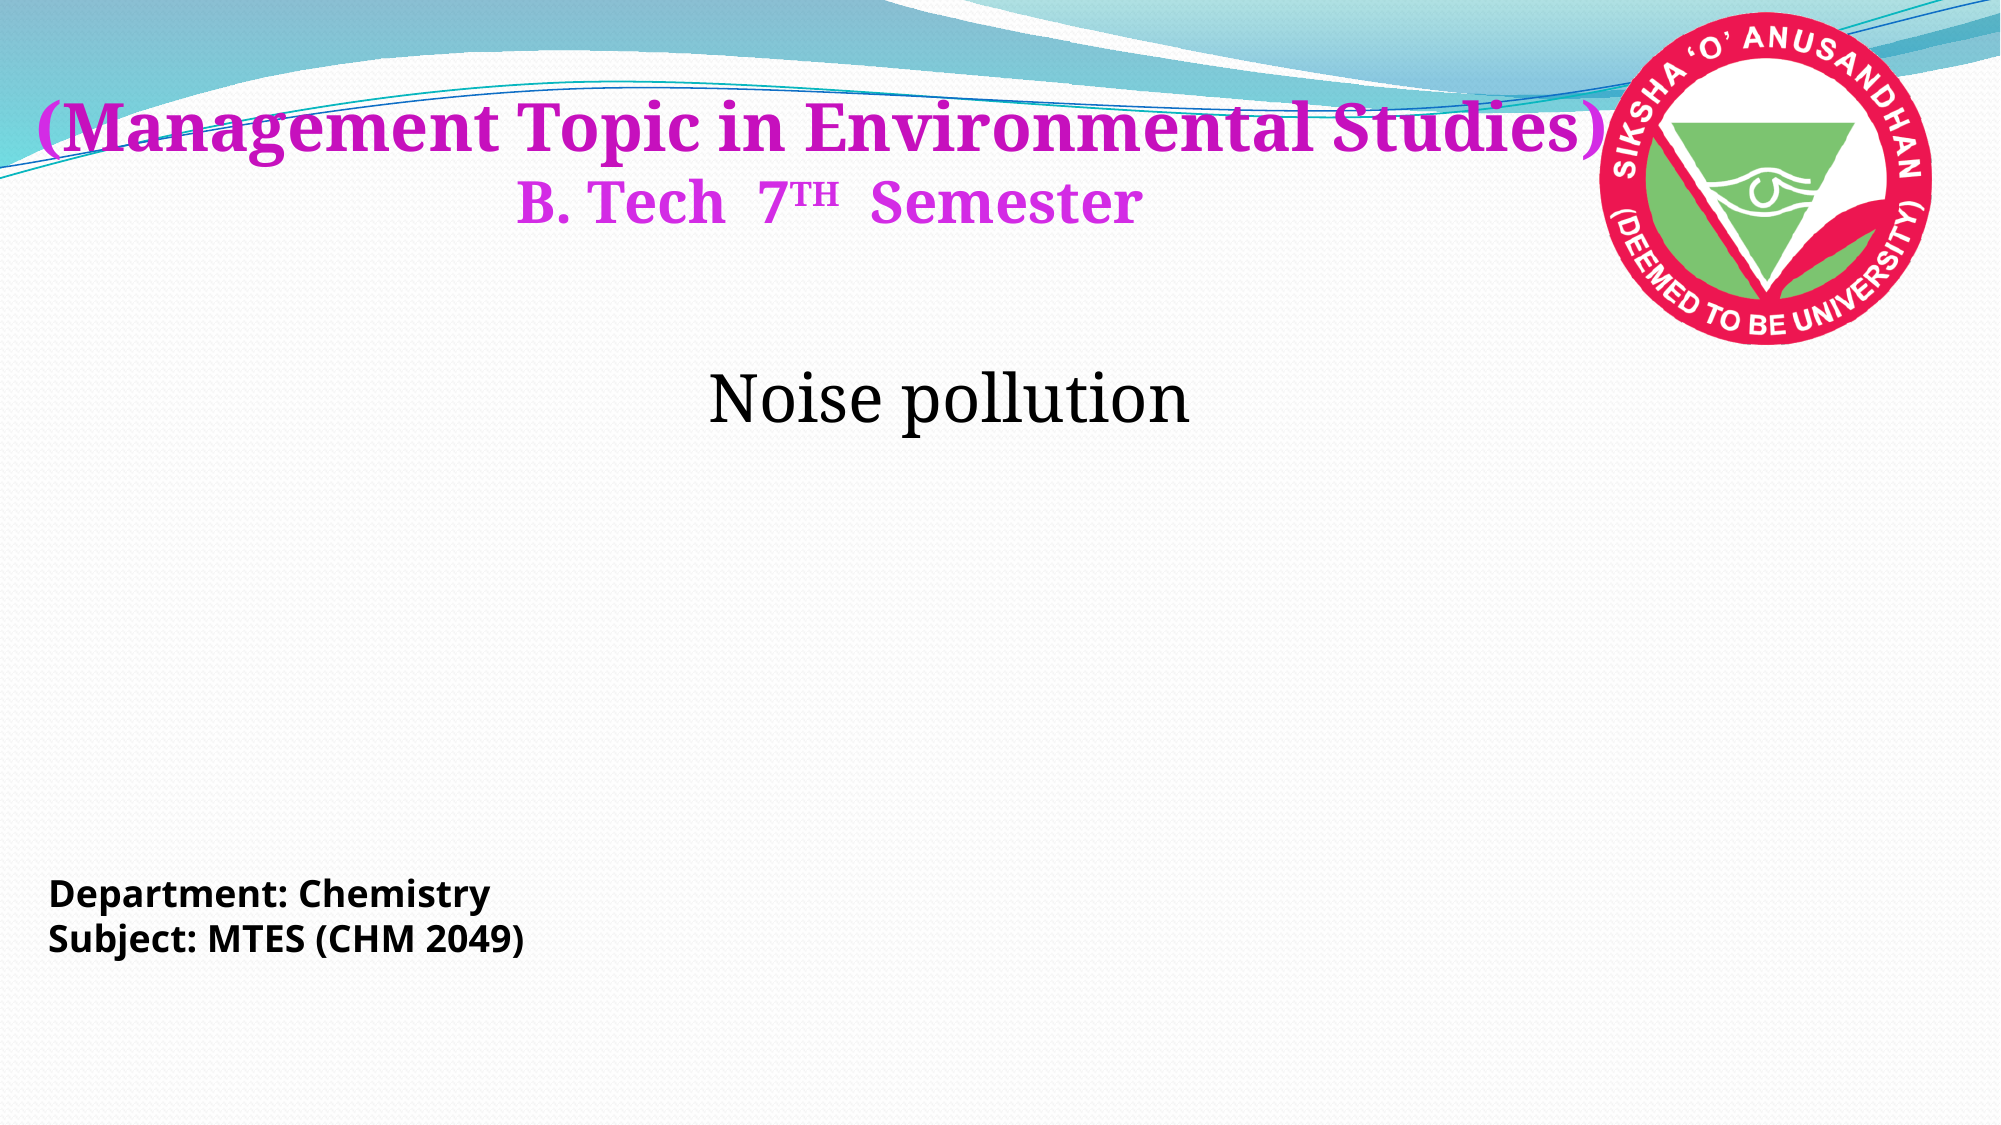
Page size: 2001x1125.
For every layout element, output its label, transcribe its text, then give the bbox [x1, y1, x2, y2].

title Problems [1592, 77, 1710, 357]
text_box (Management Topic in Environmental Studies) B. Tech 7TH Semester [0, 77, 1710, 373]
text_box Noise pollution [66, 358, 1834, 569]
text_box Department: Chemistry Subject: MTES (CHM 2049) [33, 862, 1034, 968]
picture [1599, 12, 1932, 346]
